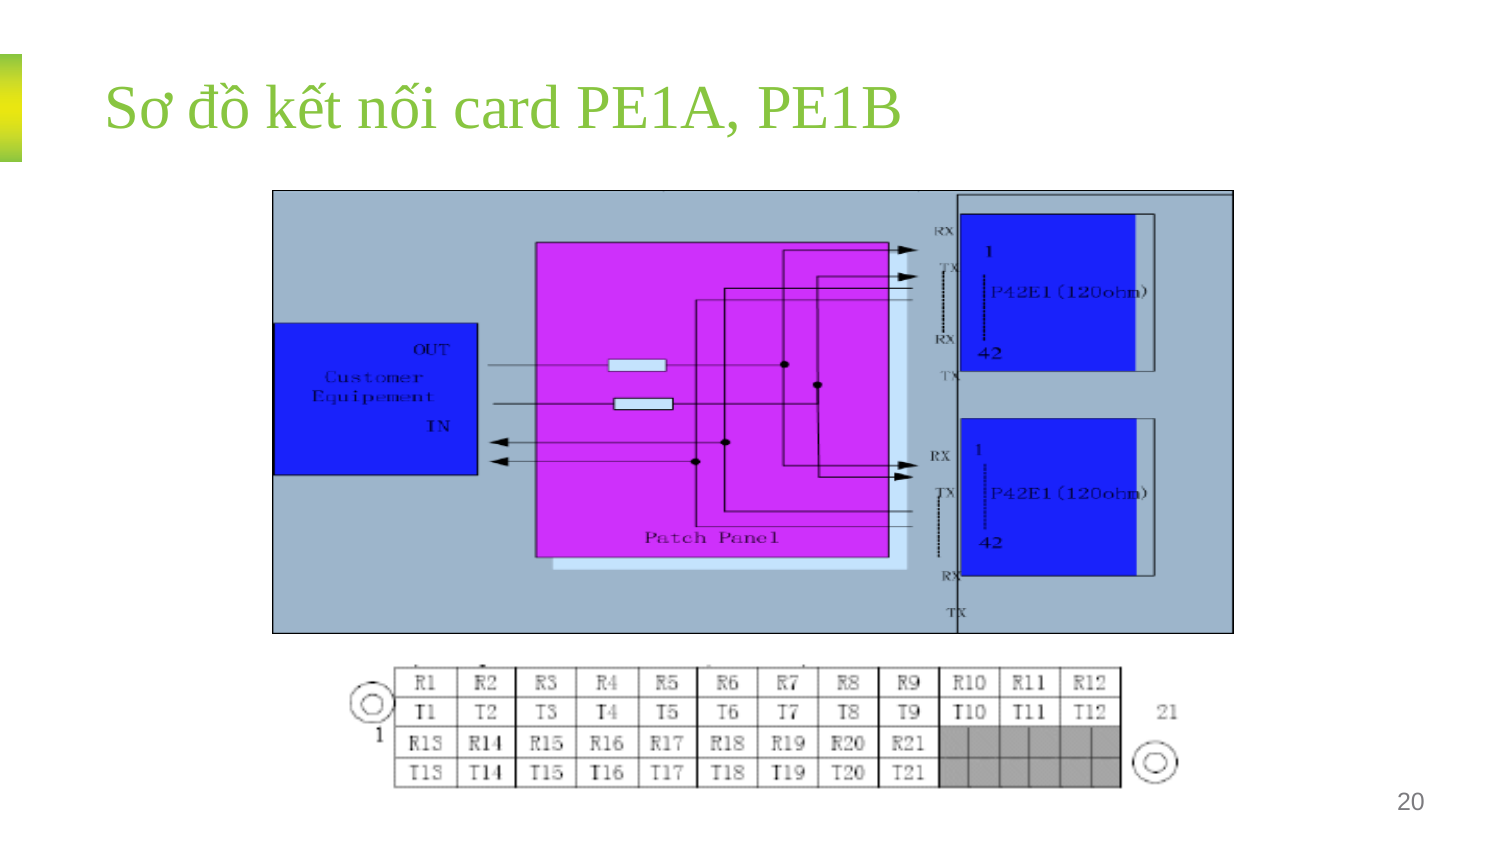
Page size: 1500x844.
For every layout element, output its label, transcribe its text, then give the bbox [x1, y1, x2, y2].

title Sơ đồ kết nối card PE1A, PE1B [104, 44, 1402, 173]
picture [272, 190, 1234, 634]
slide_number 20 [1149, 796, 1426, 823]
picture [317, 659, 1189, 798]
picture [0, 54, 22, 162]
